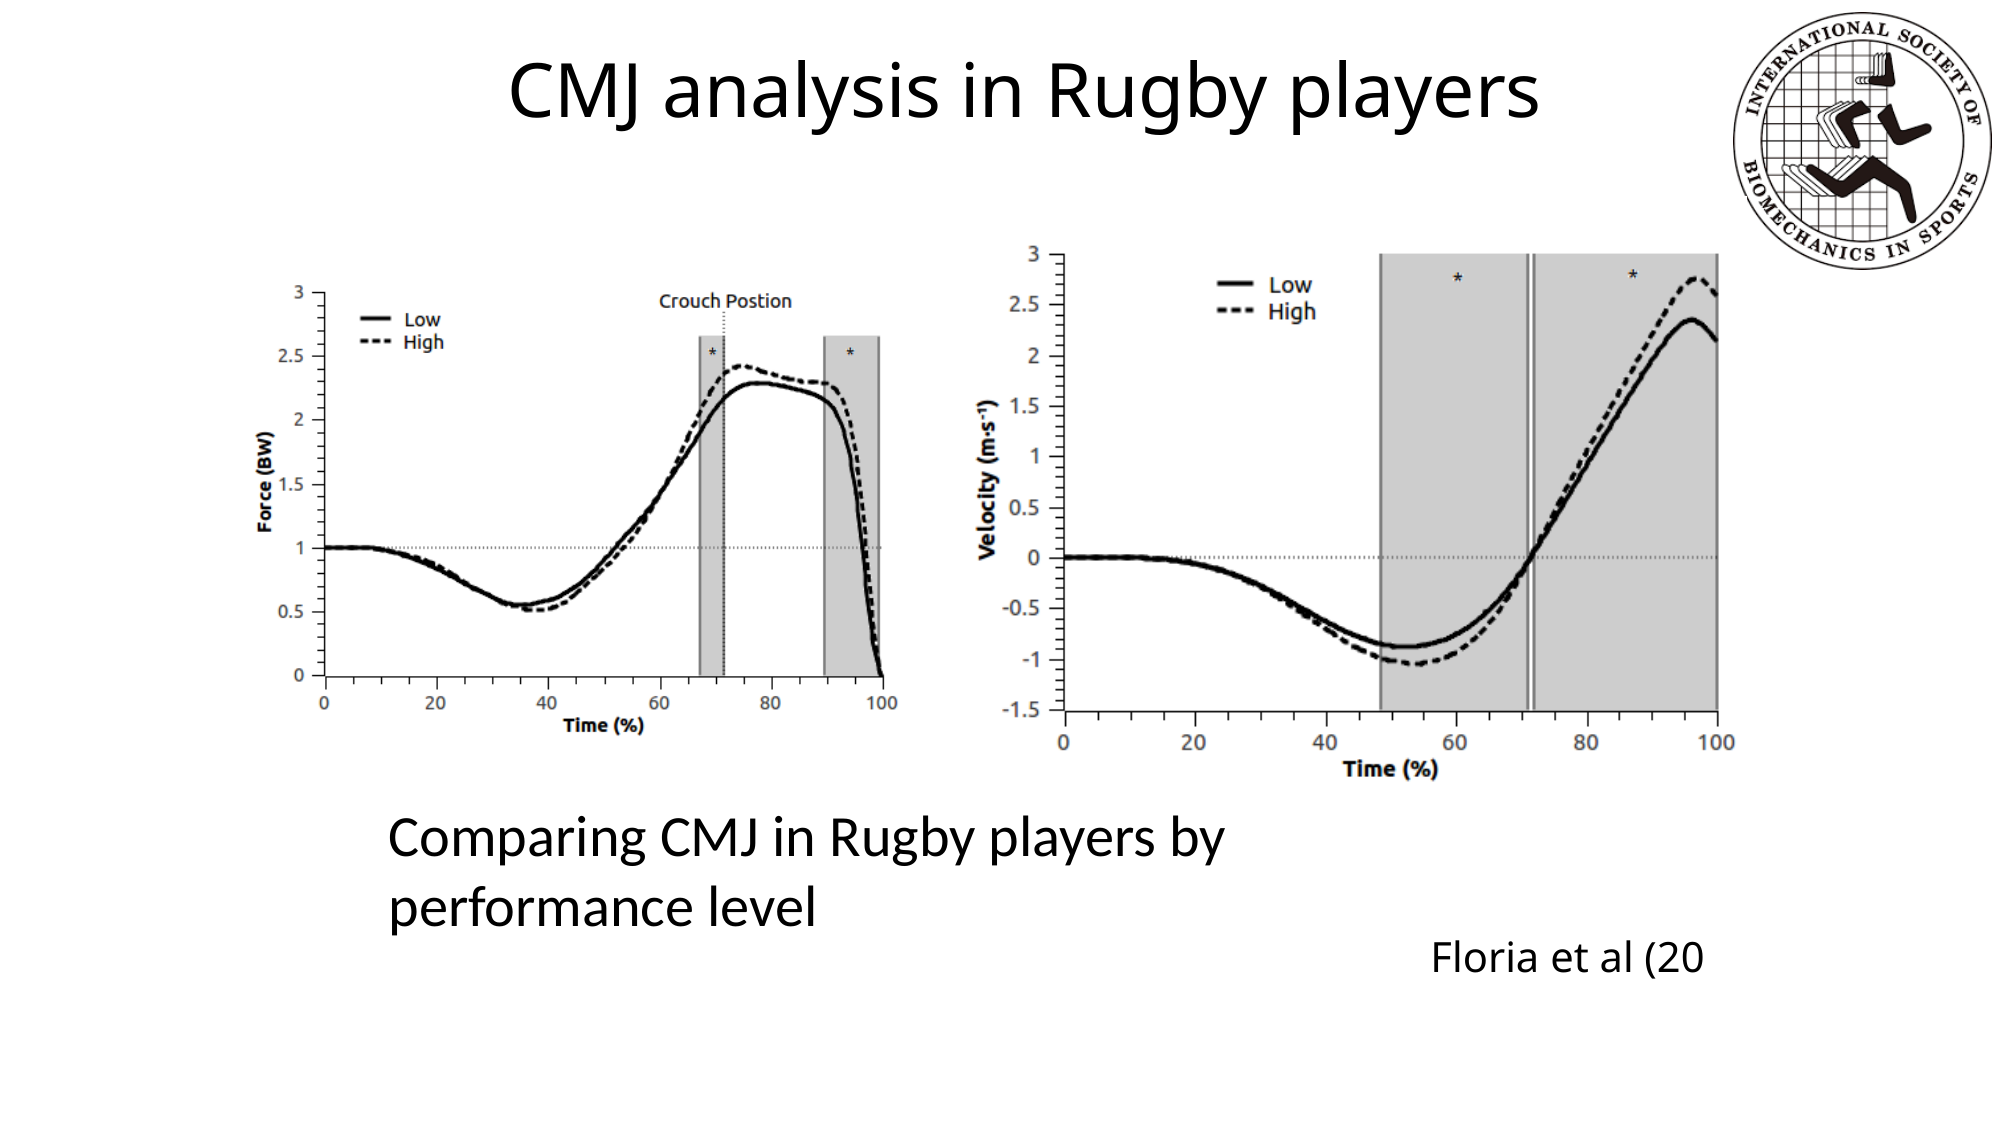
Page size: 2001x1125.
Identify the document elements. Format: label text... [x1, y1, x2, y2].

picture [964, 12, 1992, 791]
list Floria et al (20 [1307, 928, 1720, 1034]
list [245, 242, 908, 744]
title CMJ analysis in Rugby players [492, 0, 1636, 188]
text_box Comparing CMJ in Rugby players by performance level [373, 790, 1378, 946]
